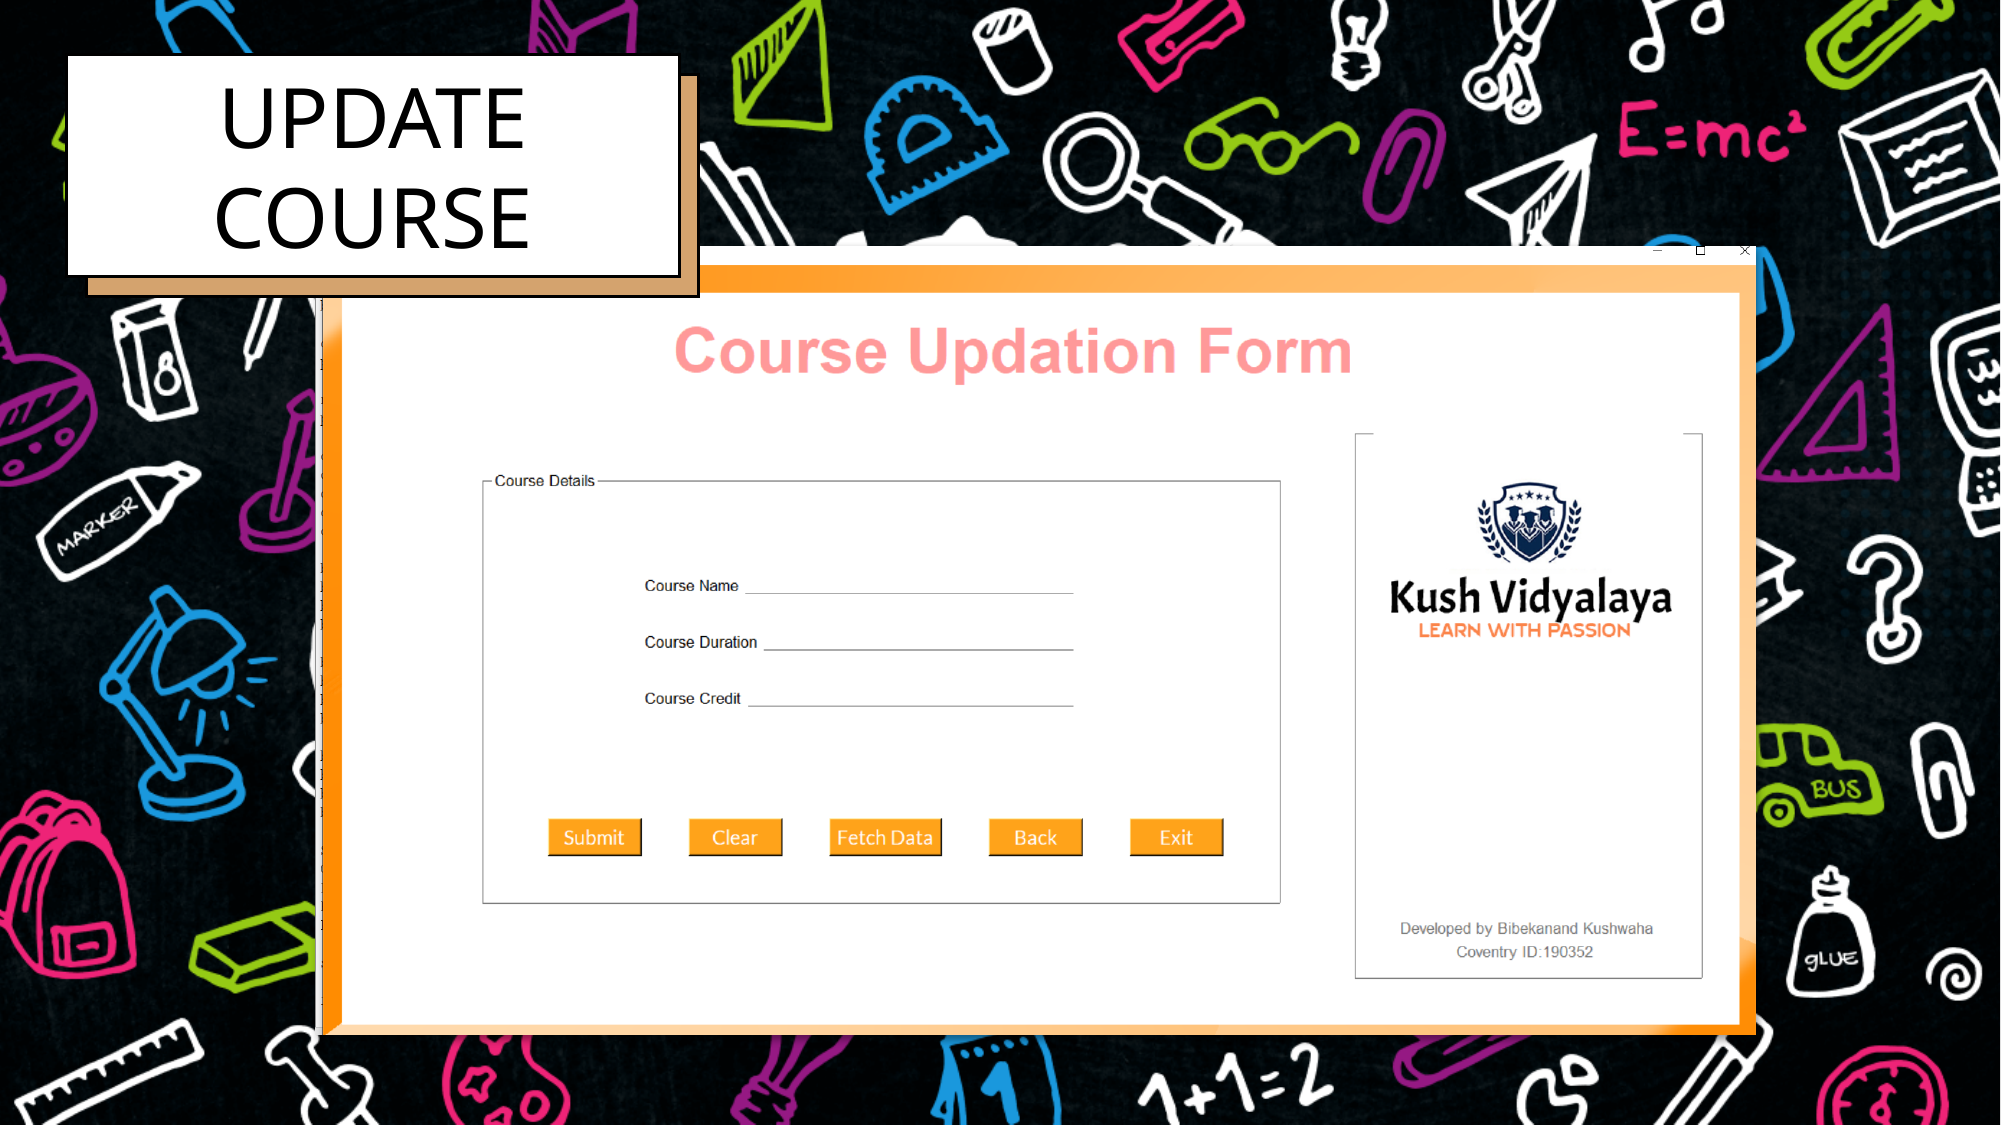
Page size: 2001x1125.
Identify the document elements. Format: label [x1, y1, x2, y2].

picture [0, 0, 2001, 1125]
text_box [66, 54, 699, 297]
